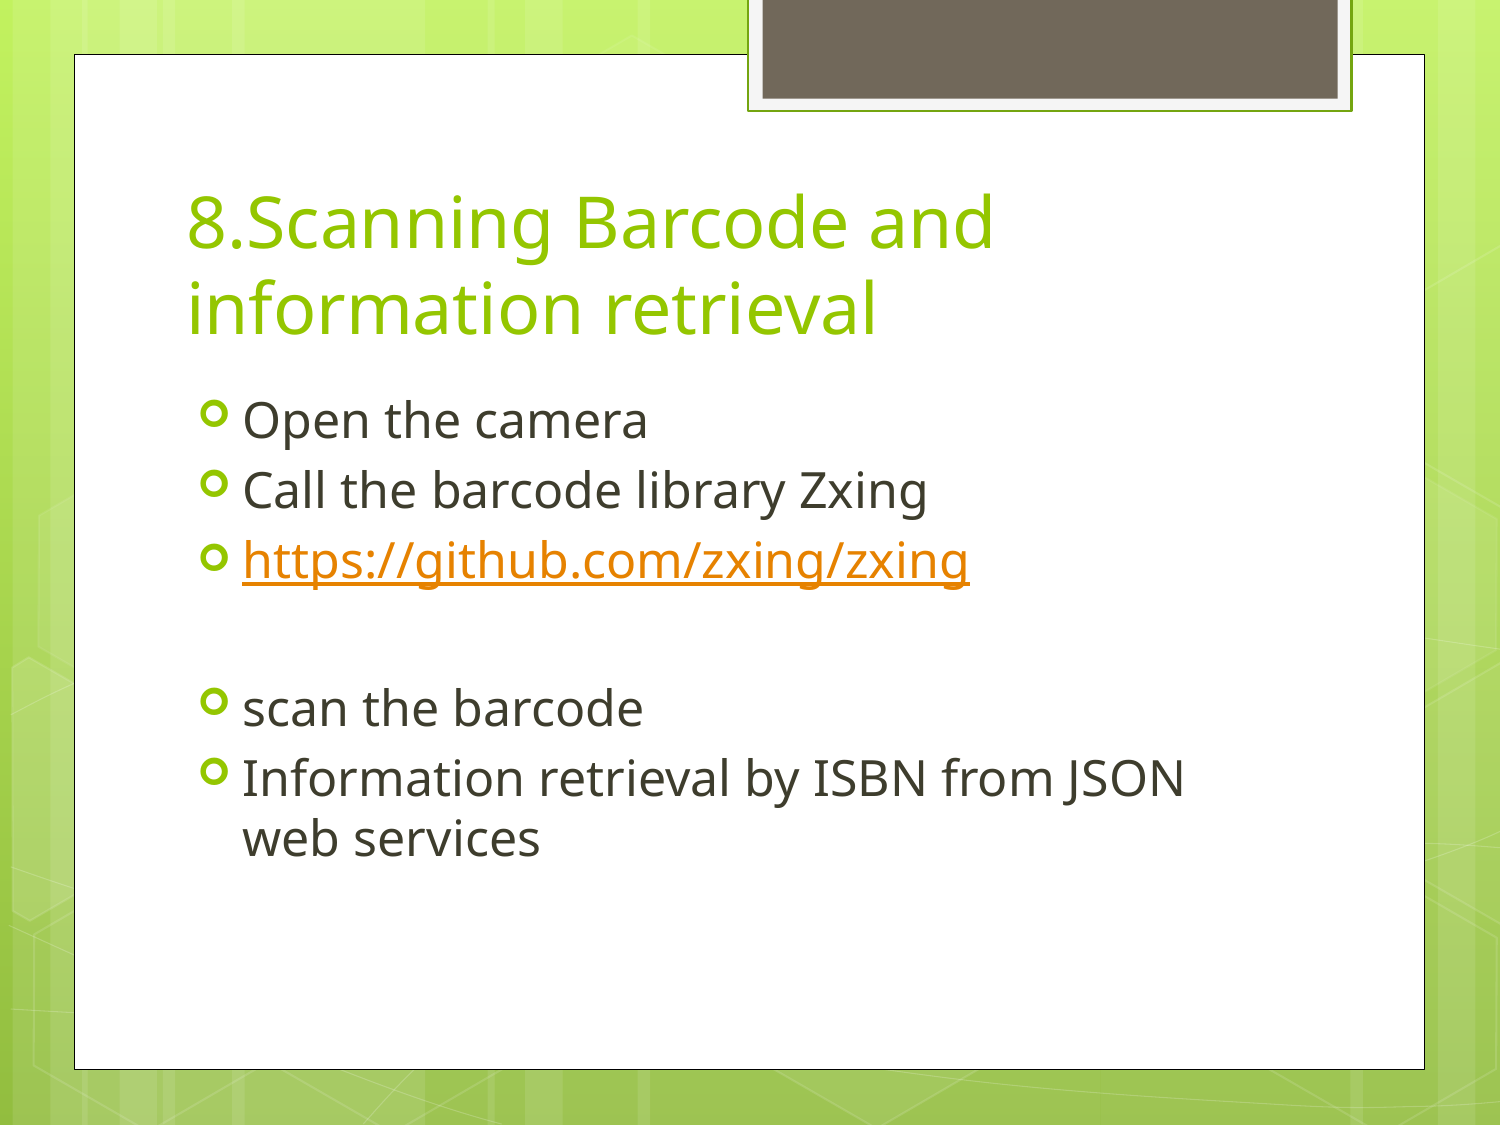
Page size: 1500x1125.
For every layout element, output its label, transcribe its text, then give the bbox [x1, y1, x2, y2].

list Open the camera Call the barcode library Zxing https://github.com/zxing/zxing scan the barcode Information retrieval by ISBN from JSON web services [171, 381, 1283, 957]
title 8.Scanning Barcode and information retrieval [171, 168, 1324, 357]
